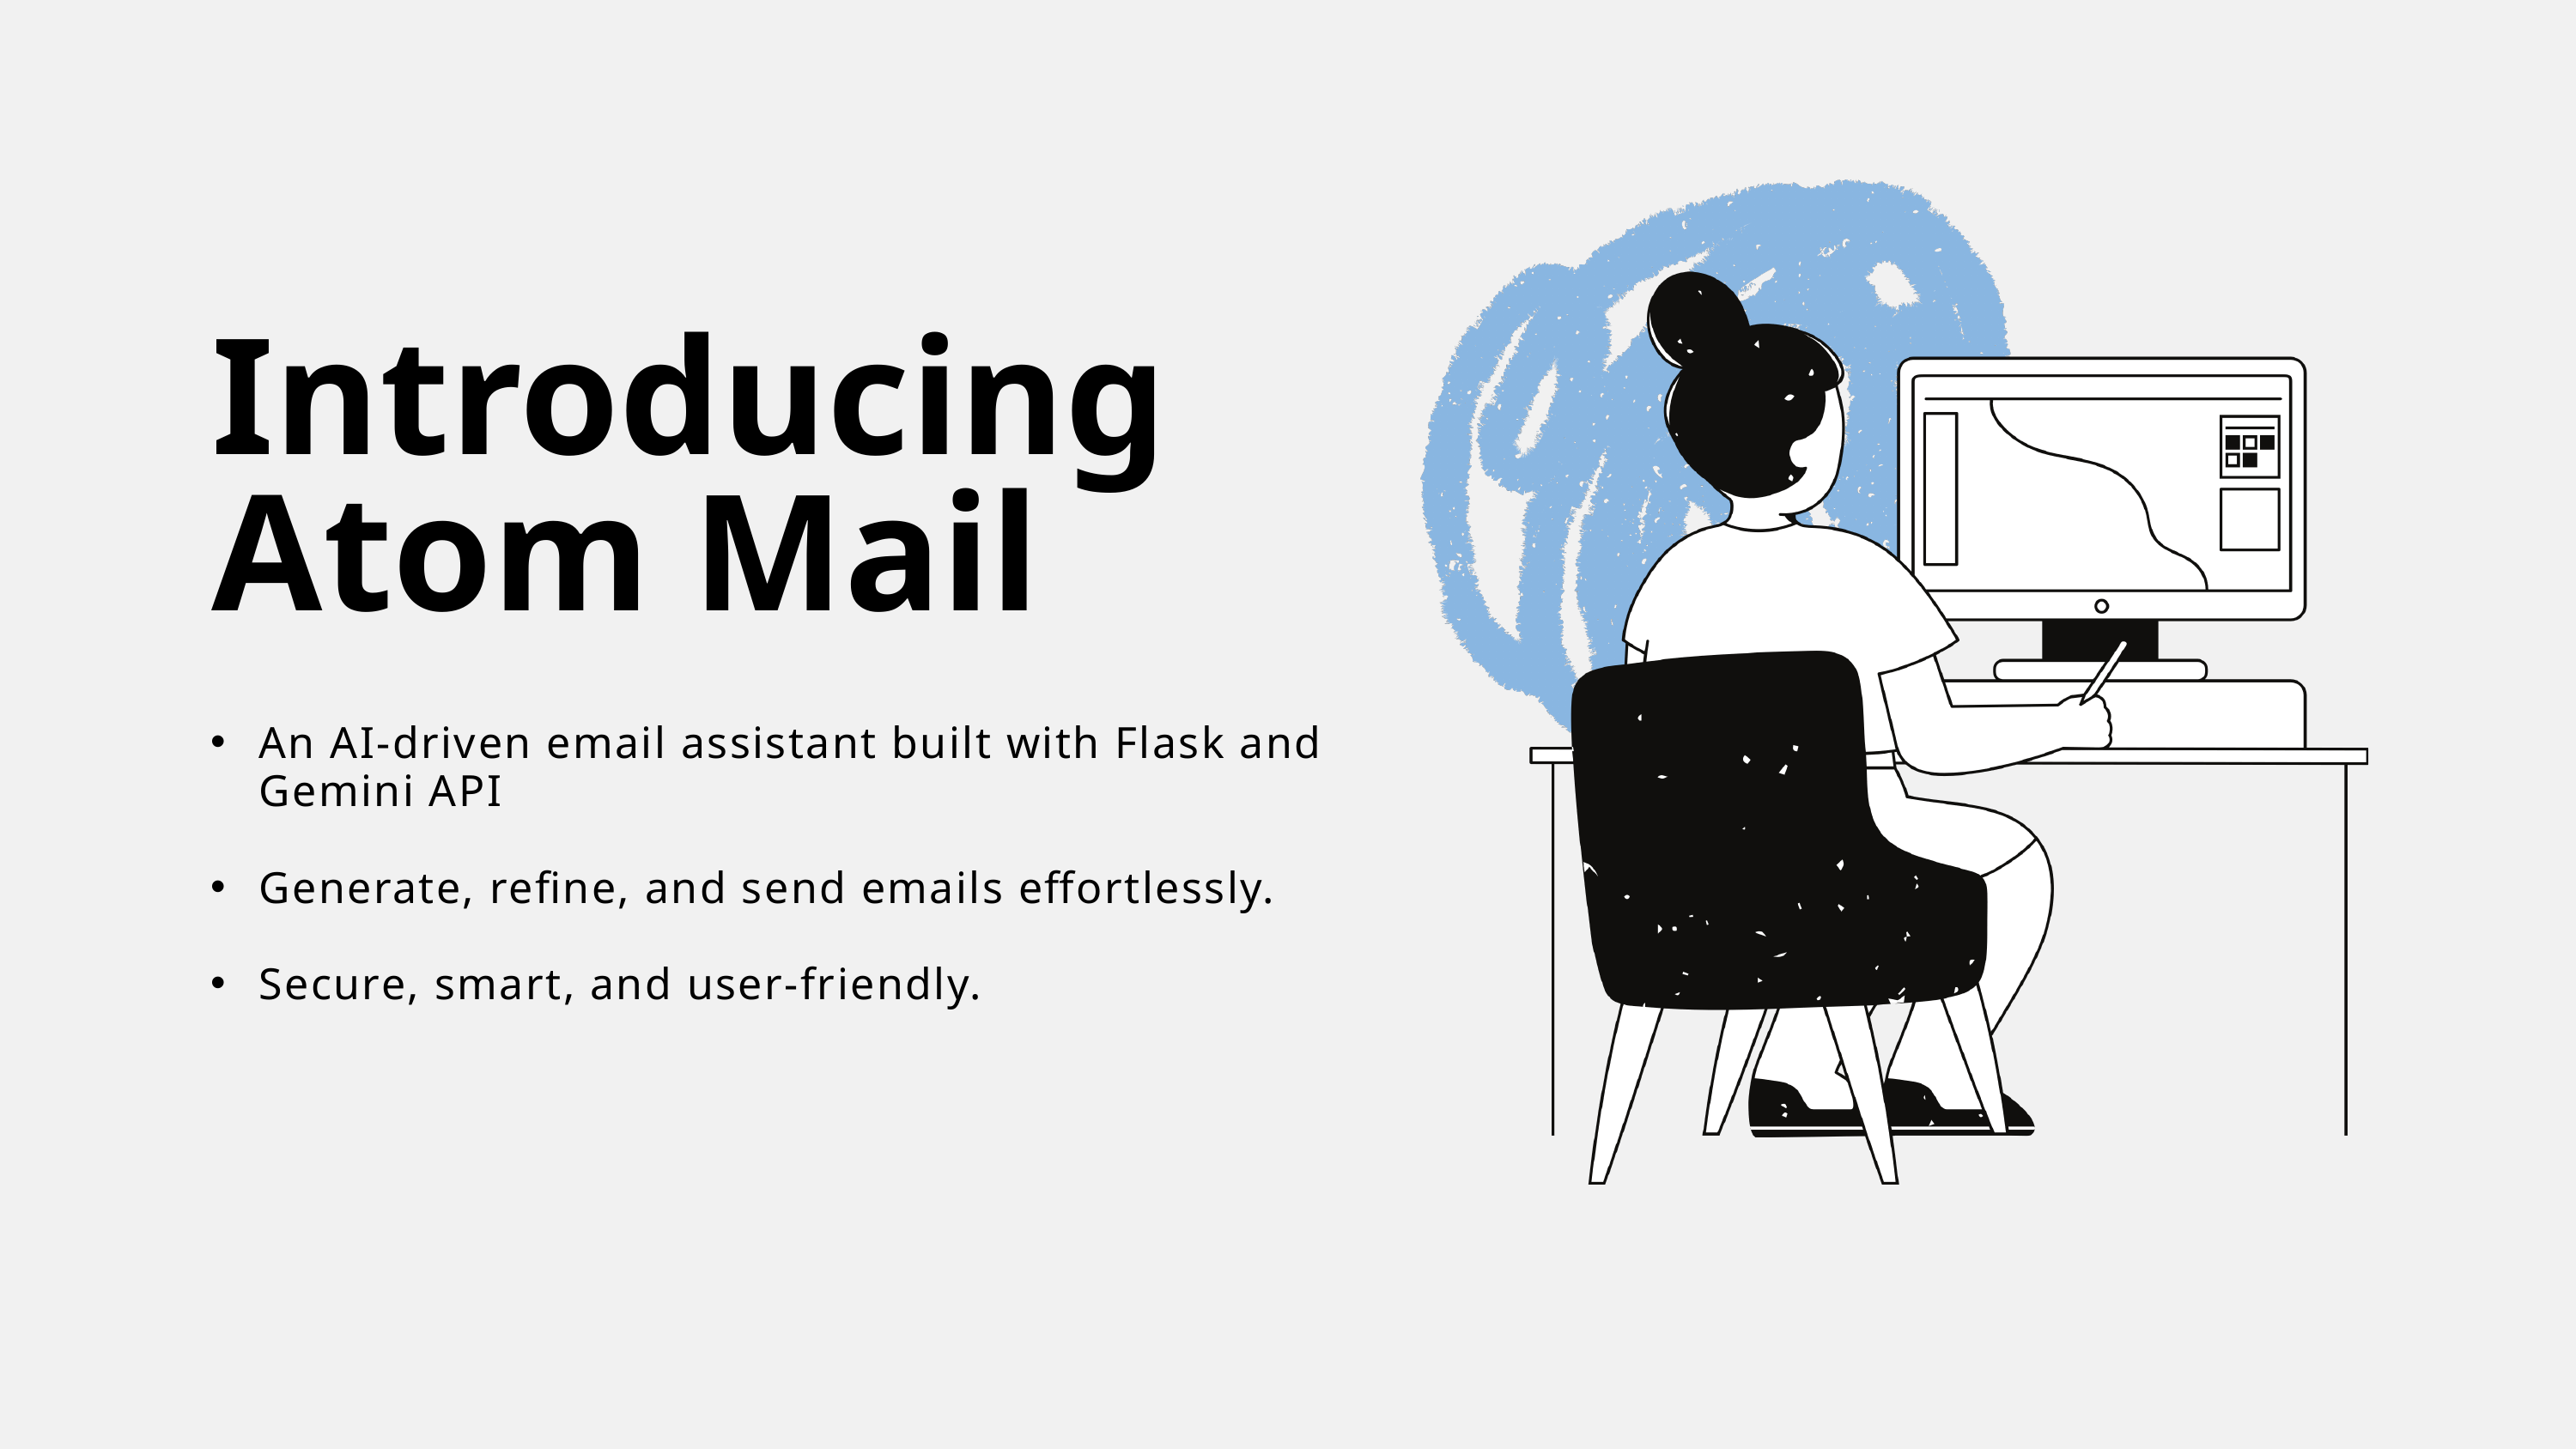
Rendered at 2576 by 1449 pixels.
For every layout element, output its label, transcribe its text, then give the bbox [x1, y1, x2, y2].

text_box [1419, 178, 2013, 777]
text_box Introducing Atom Mail [211, 330, 1352, 643]
text_box An AI-driven email assistant built with Flask and Gemini API Generate, refine, and send emails effortlessly. Secure, smart, and user-friendly. [210, 670, 1425, 1058]
text_box [1528, 264, 2369, 1185]
